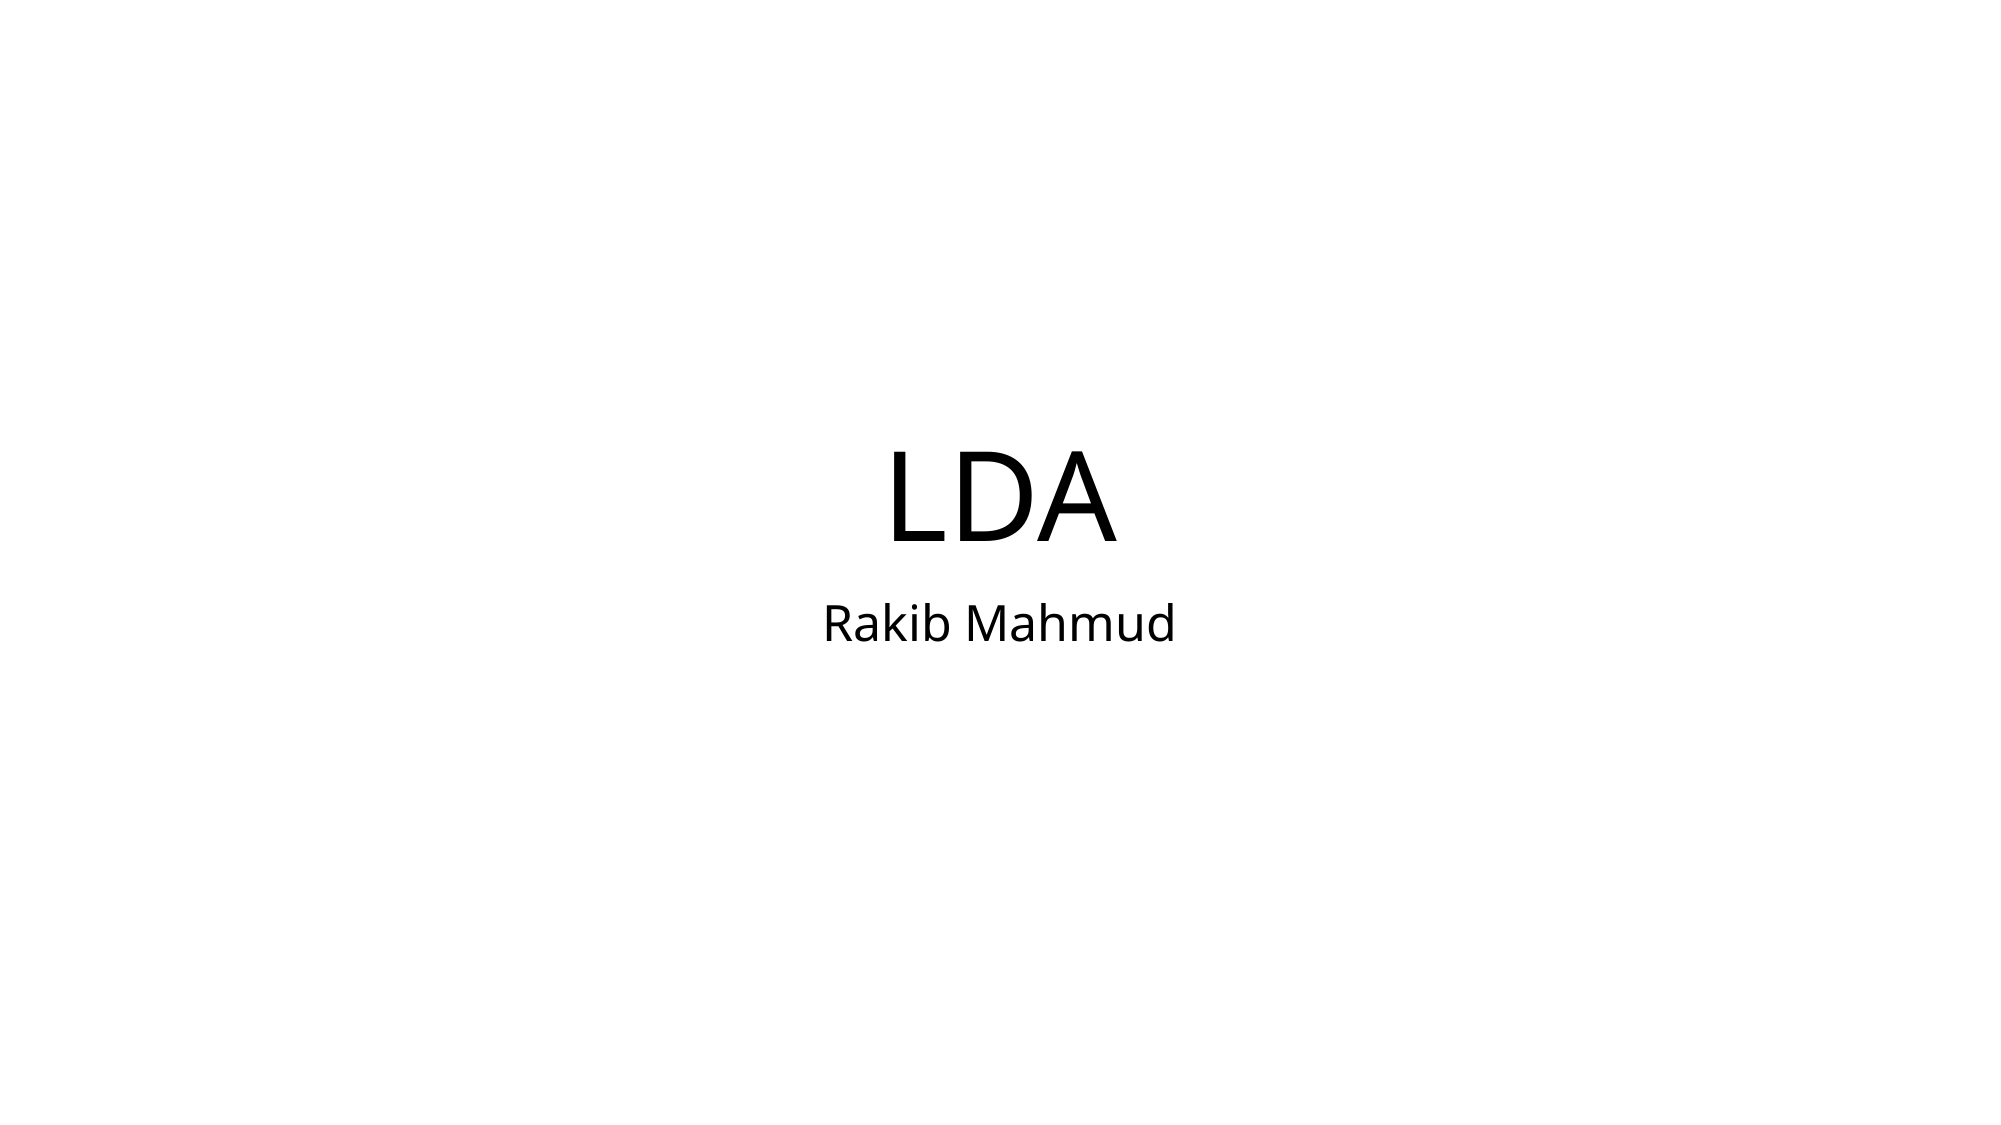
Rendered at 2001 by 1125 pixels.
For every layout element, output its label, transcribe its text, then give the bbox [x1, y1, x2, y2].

title LDA [249, 184, 1750, 576]
subtitle Rakib Mahmud [249, 590, 1750, 863]
